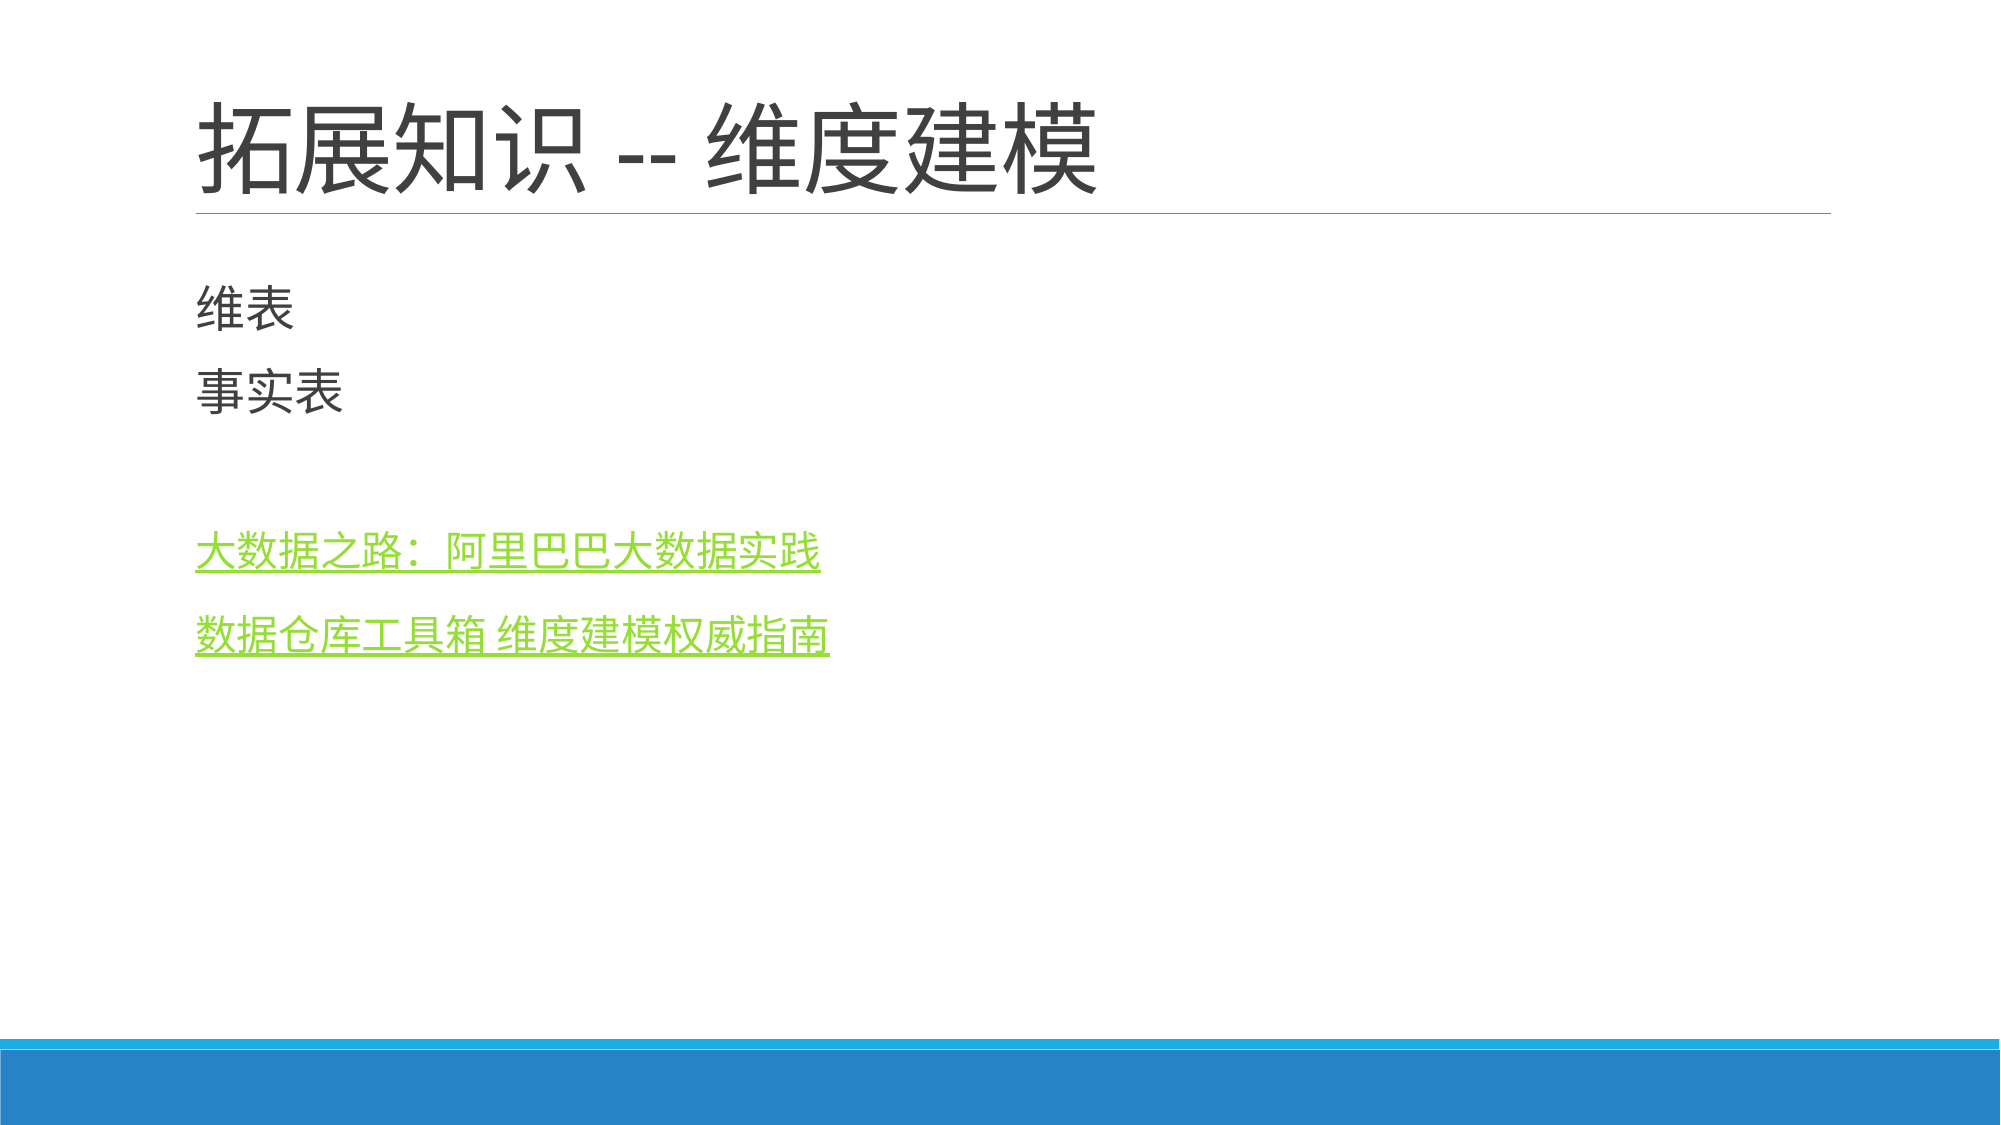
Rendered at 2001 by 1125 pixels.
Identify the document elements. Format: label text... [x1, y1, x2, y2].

list 维表 事实表 大数据之路：阿里巴巴大数据实践 数据仓库工具箱 维度建模权威指南 [180, 276, 1830, 963]
title 拓展知识--维度建模 [180, 37, 1830, 215]
